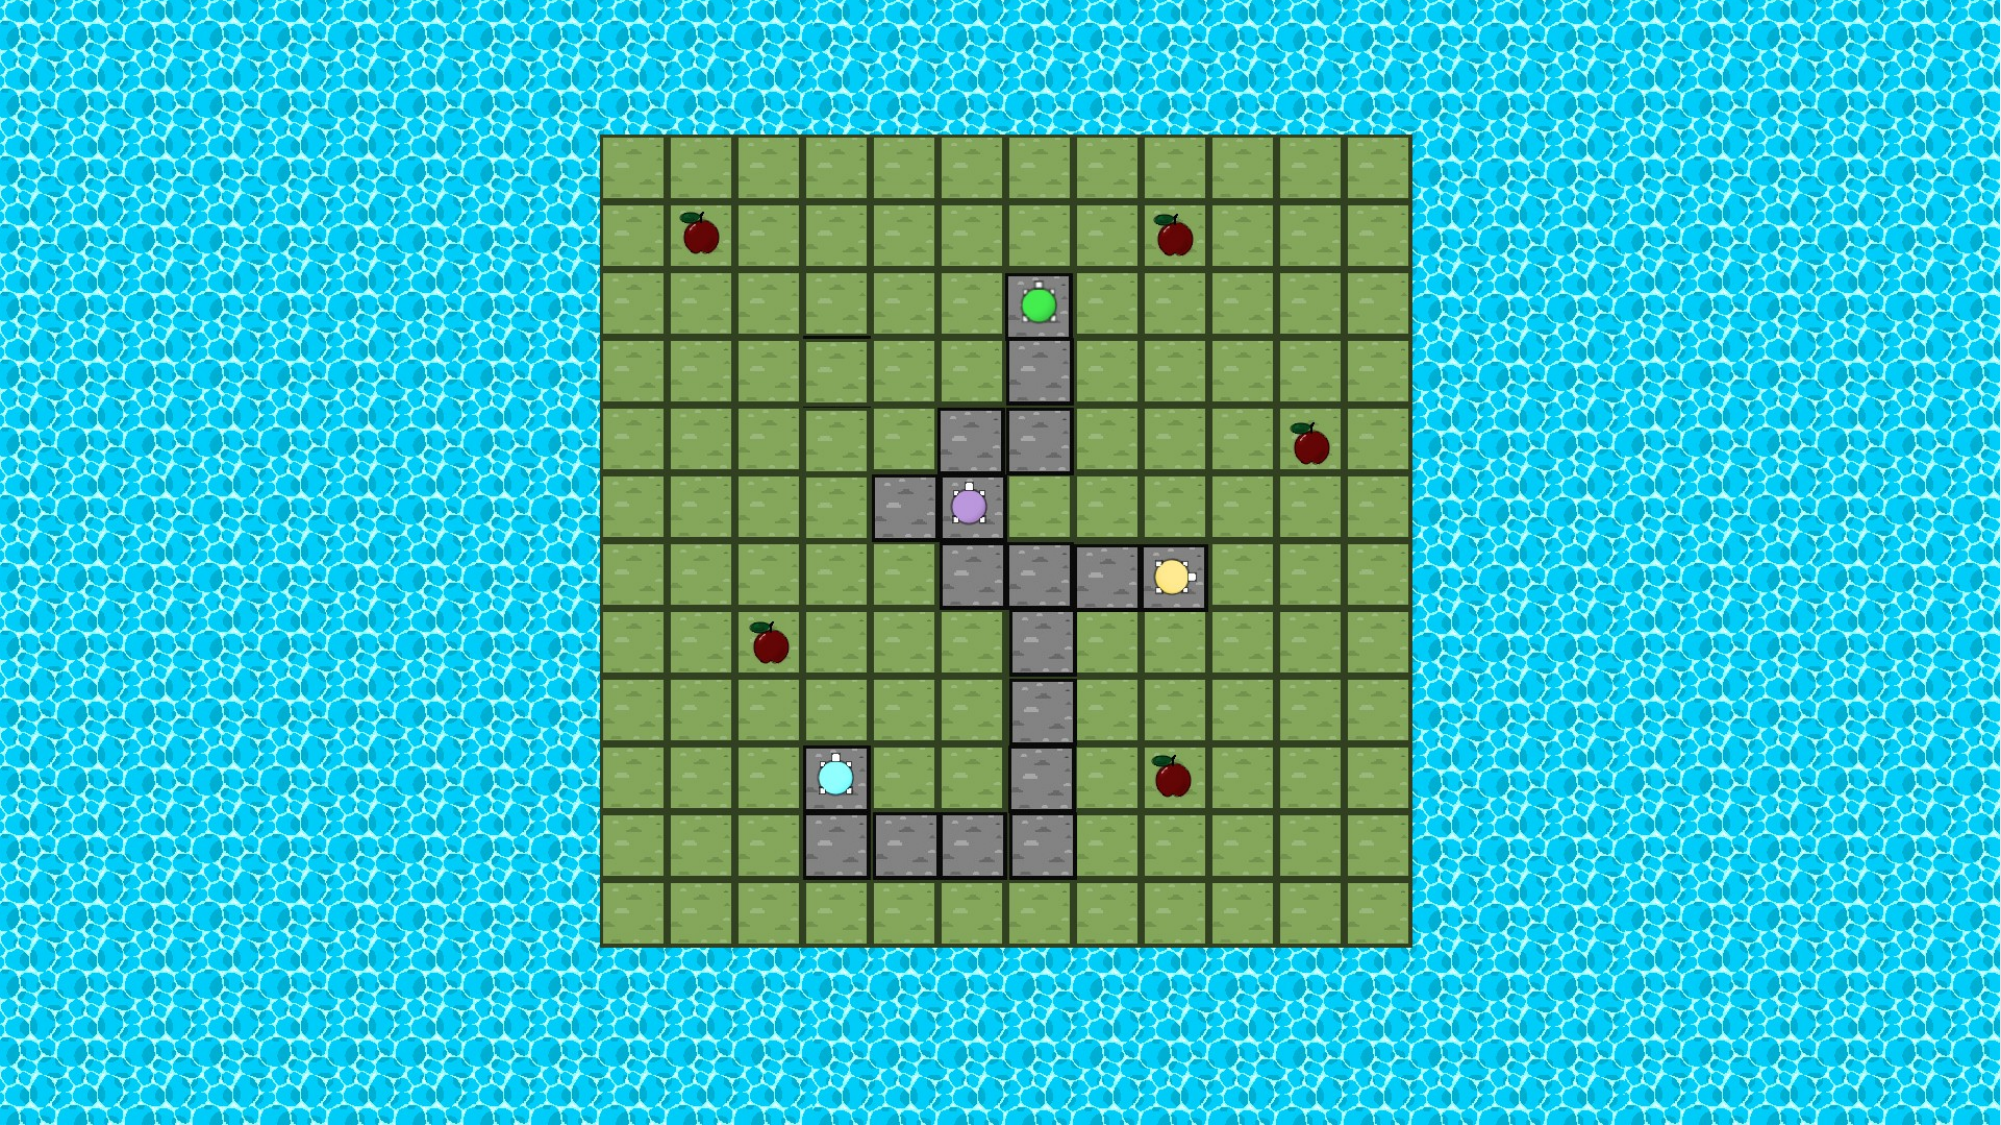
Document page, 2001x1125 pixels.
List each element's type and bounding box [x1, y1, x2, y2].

list [0, 0, 2000, 1125]
